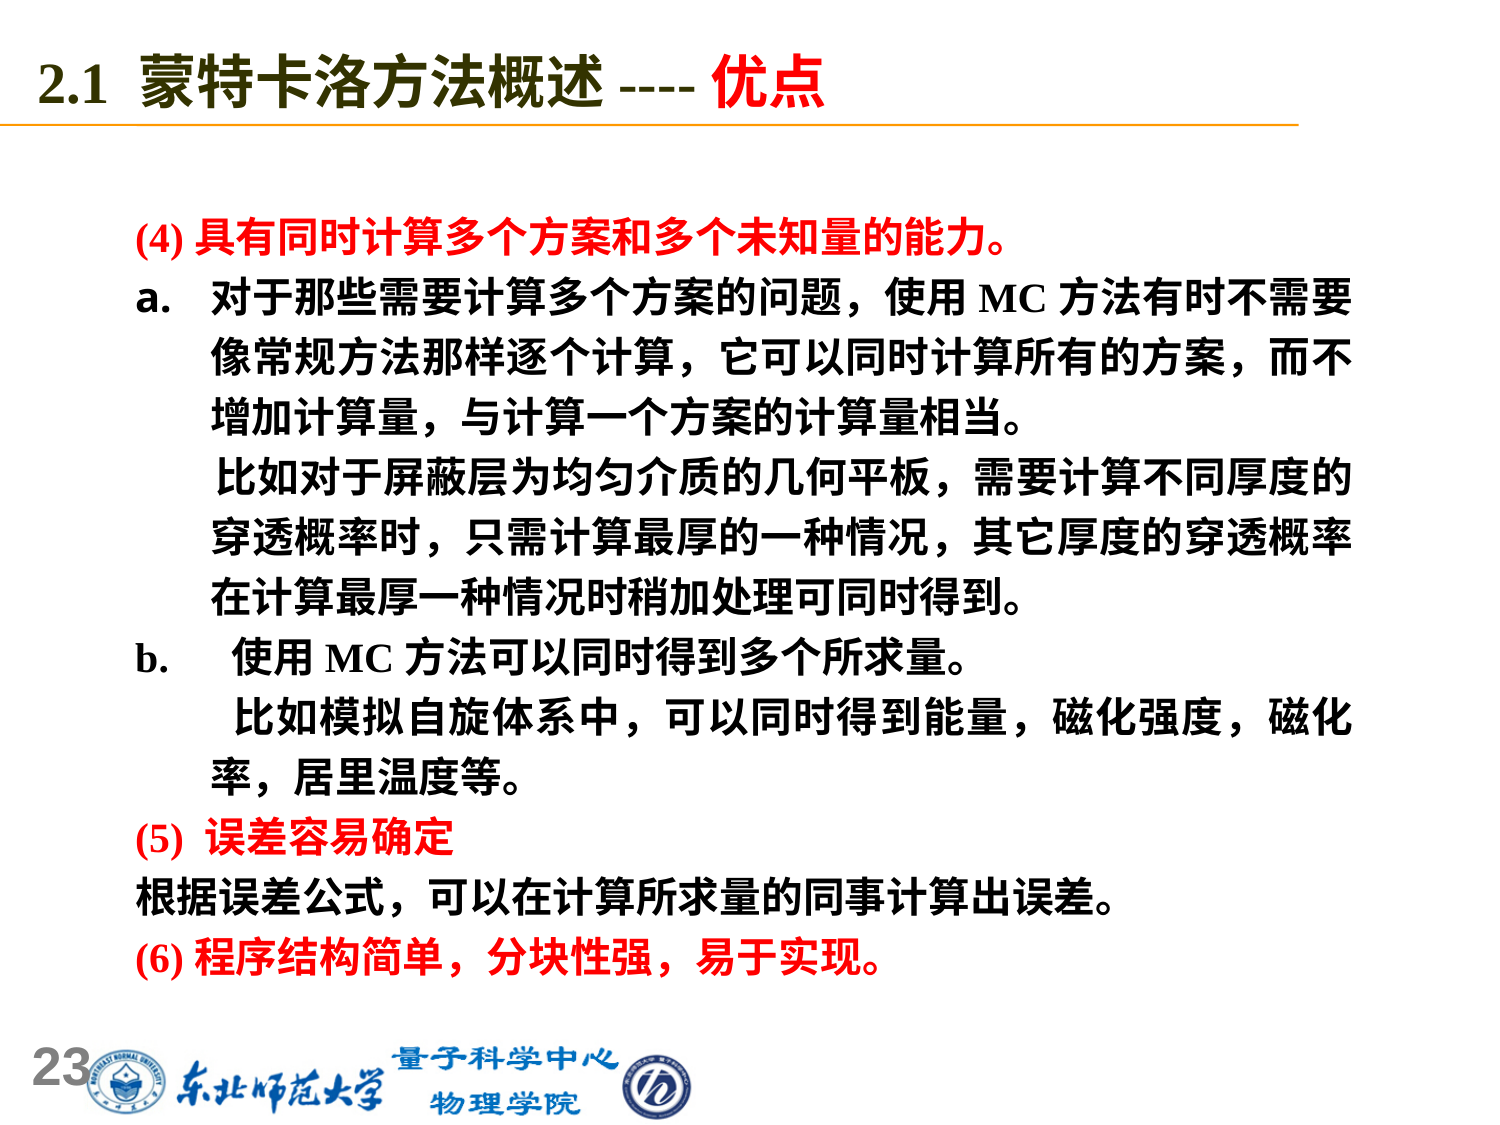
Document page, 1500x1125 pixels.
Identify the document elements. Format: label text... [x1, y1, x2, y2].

picture [0, 0, 1500, 1125]
text_box 2.1 蒙特卡洛方法概述----优点 [22, 37, 842, 123]
slide_number 23 [13, 1023, 111, 1105]
text_box (4)具有同时计算多个方案和多个未知量的能力。 对于那些需要计算多个方案的问题，使用MC方法有时不需要像常规方法那样逐个计算，它可以同时计算所有的方案，而不增加计算量，与计算一个方案的计算量相当。 比如对于屏蔽层为均匀介质的几何平板，需要计算不同厚度的穿透概率时，只需计算最厚的一种情况，其它厚度的穿透概率在计算最厚一种情况时稍加处理可同时得到。 b. 使用MC方法可以同时得到多个所求量。 比如模拟自旋体系中，可以同时得到能量，磁化强度，磁化率，居里温度等。 (5) 误差容易确定 根据误差公式，可以在计算所求量的同事计算出误差。 (6)程序结构简单，分块性强，易于实现。 [64, 137, 1424, 1013]
